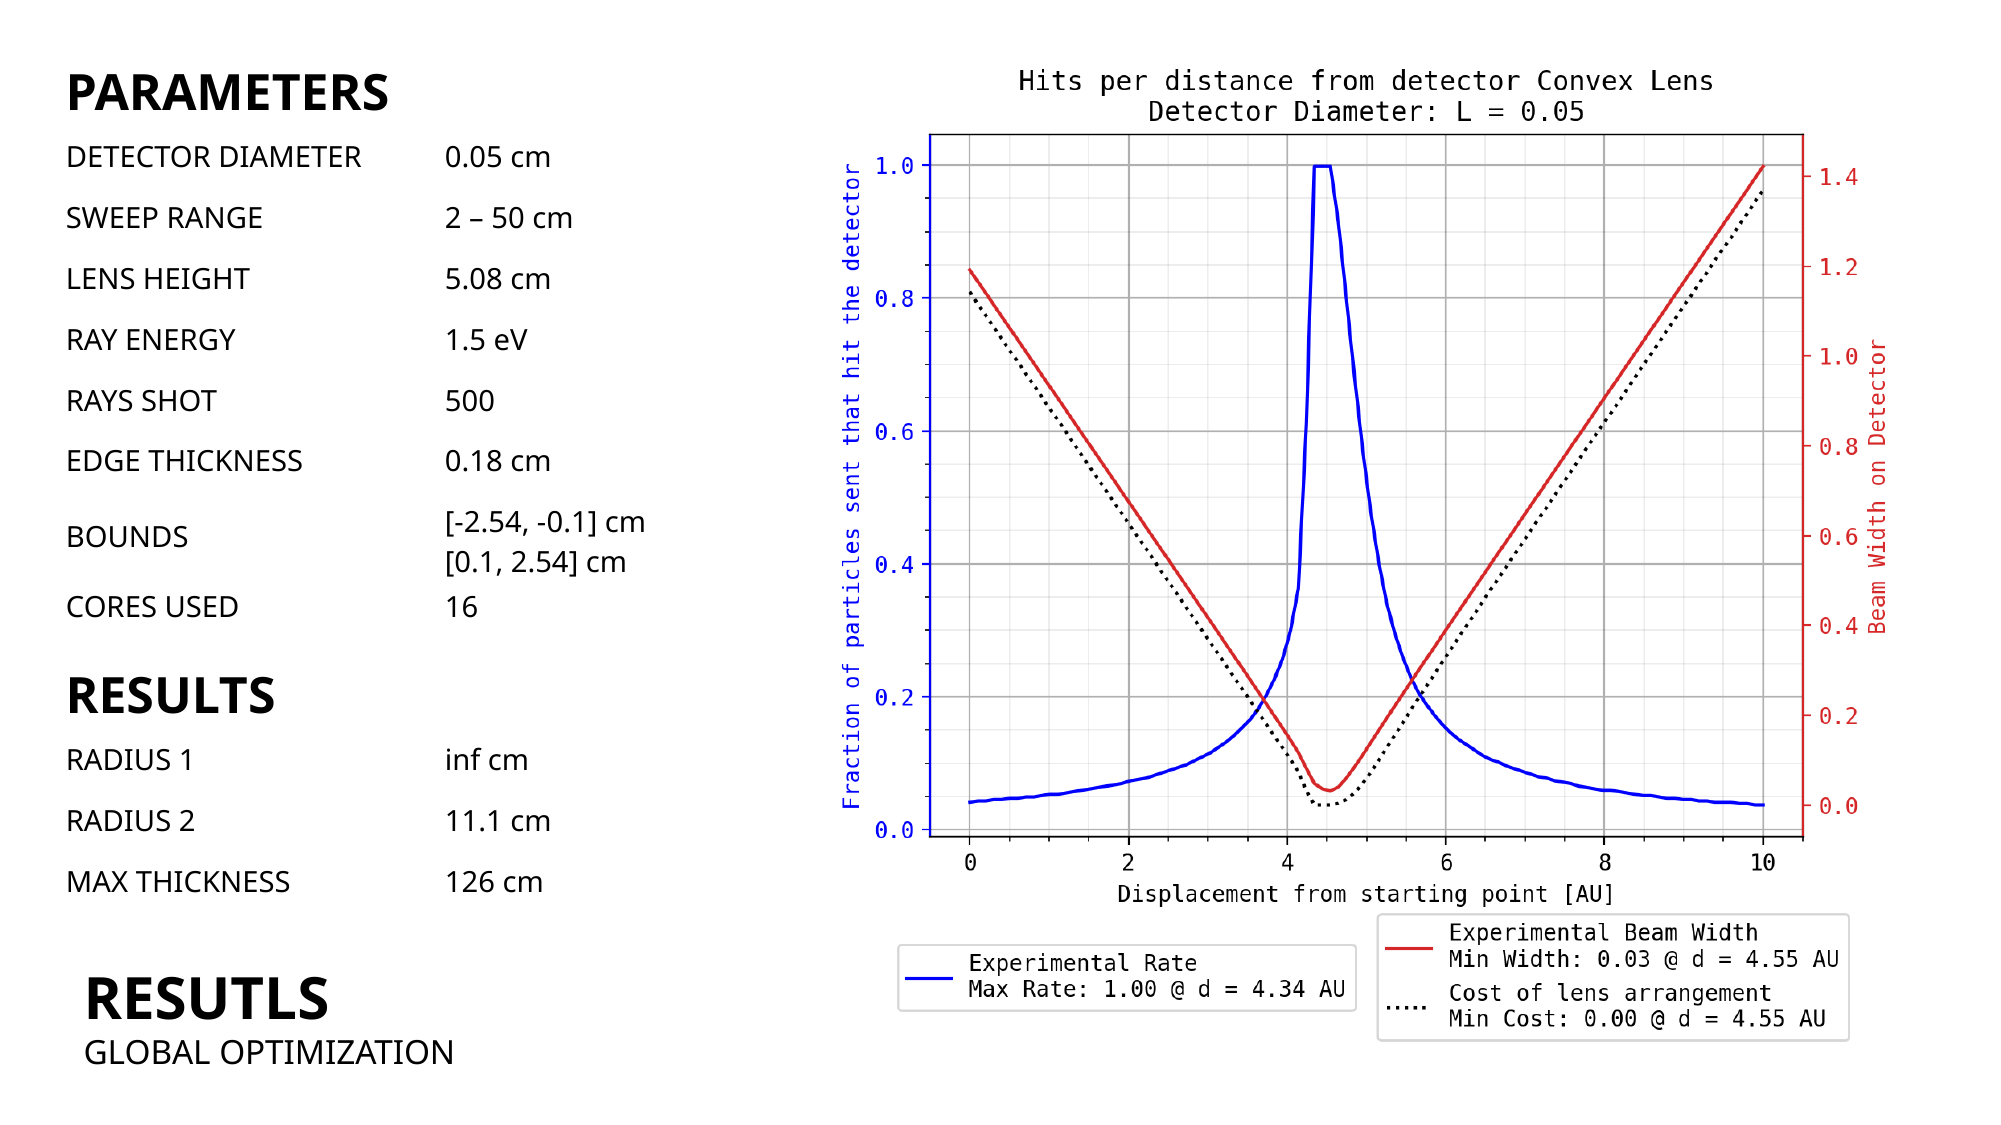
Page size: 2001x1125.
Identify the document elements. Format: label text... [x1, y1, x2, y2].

table_cell 500 [430, 372, 665, 433]
table_cell 5.08 cm [430, 251, 665, 311]
table_cell MAX THICKNESS [51, 854, 430, 915]
table_cell 16 [430, 579, 665, 640]
table_cell [-2.54, -0.1] cm [0.1, 2.54] cm [430, 494, 665, 579]
text_box RESUTLS GLOBAL OPTIMIZATION [68, 953, 471, 1079]
text_box PARAMETERS [50, 53, 789, 128]
table_cell 1.5 eV [430, 311, 665, 372]
table_header 0.05 cm [430, 129, 665, 190]
table_cell 0.18 cm [430, 433, 665, 494]
table_cell EDGE THICKNESS [51, 433, 430, 494]
table_cell CORES USED [51, 579, 430, 640]
table_cell SWEEP RANGE [51, 190, 430, 251]
table_cell RAY ENERGY [51, 311, 430, 372]
table_cell BOUNDS [51, 494, 430, 579]
table_cell RAYS SHOT [51, 372, 430, 433]
table_cell 11.1 cm [430, 793, 665, 854]
picture [789, 0, 1915, 1125]
text_box RESULTS [50, 656, 789, 732]
table_cell 126 cm [430, 854, 665, 915]
table_header DETECTOR DIAMETER [51, 129, 430, 190]
table_header inf cm [430, 732, 665, 793]
table_header RADIUS 1 [51, 732, 430, 793]
table_cell LENS HEIGHT [51, 251, 430, 311]
table_cell RADIUS 2 [51, 793, 430, 854]
table_cell 2 – 50 cm [430, 190, 665, 251]
